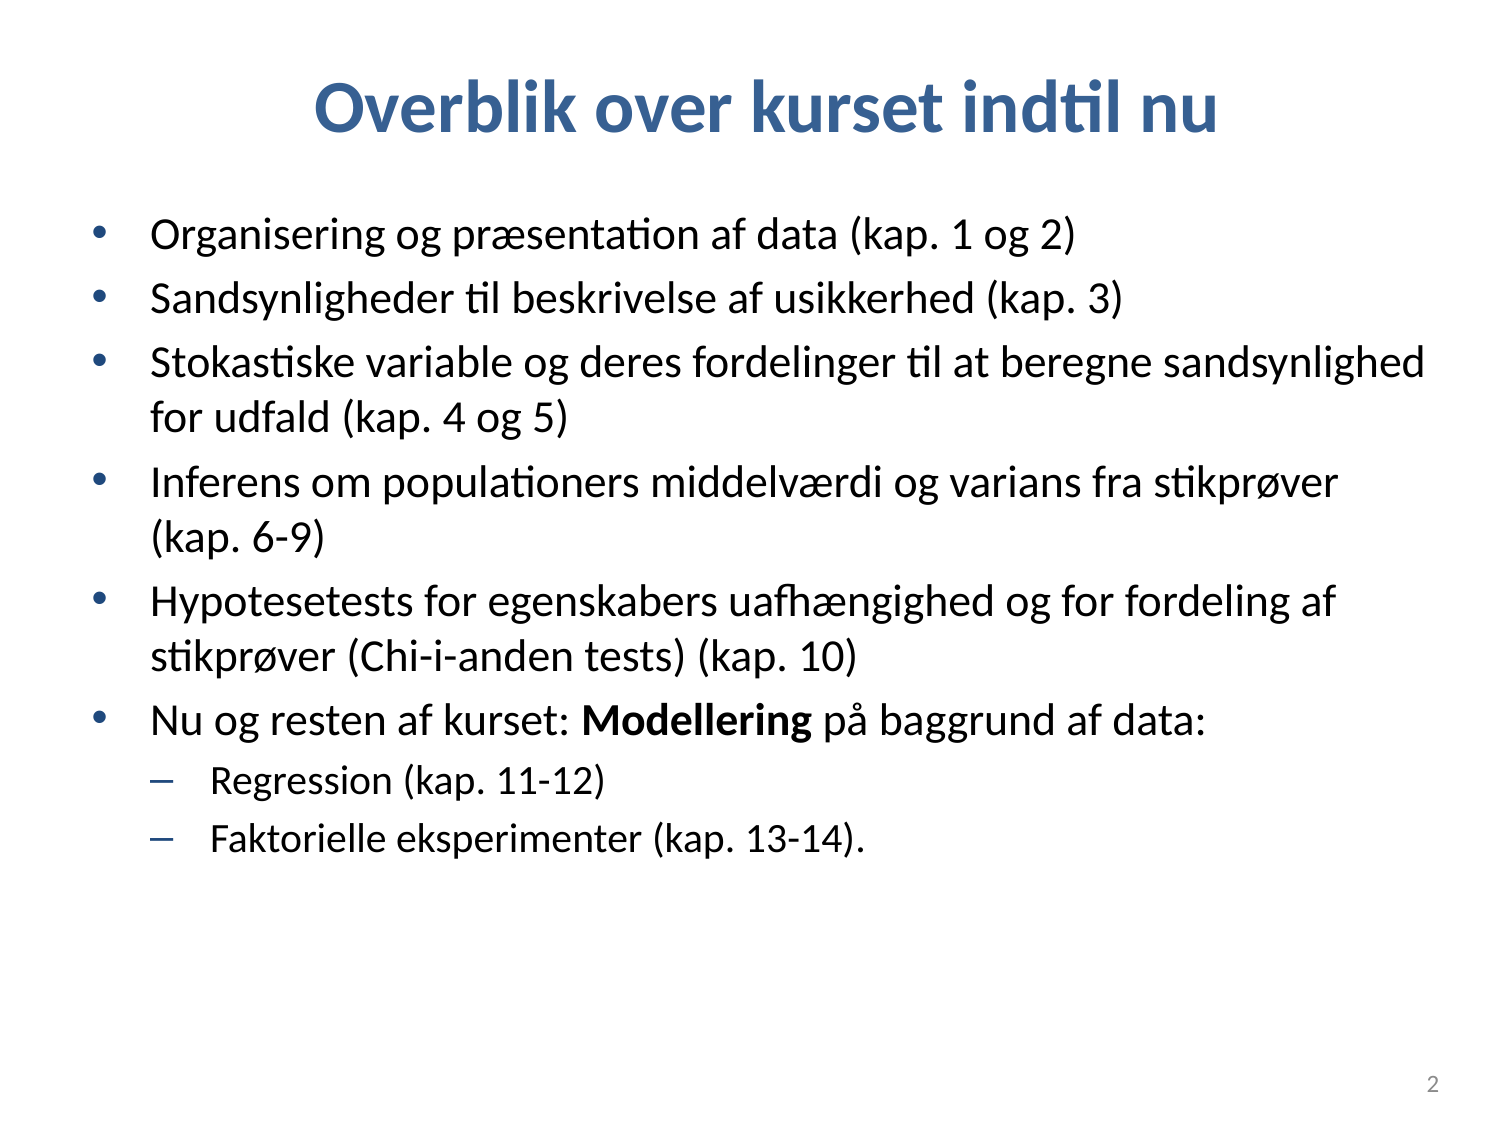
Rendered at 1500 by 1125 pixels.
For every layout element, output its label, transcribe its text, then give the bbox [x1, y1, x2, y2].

title Overblik over kurset indtil nu [76, 45, 1459, 161]
slide_number 2 [1104, 1058, 1455, 1107]
list Organisering og præsentation af data (kap. 1 og 2) Sandsynligheder til beskrivelse af usikkerhed (kap. 3) Stokastiske variable og deres fordelinger til at beregne sandsynlighed for udfald (kap. 4 og 5) Inferens om populationers middelværdi og varians fra stikprøver (kap. 6-9) Hypotesetests for egenskabers uafhængighed og for fordeling af stikprøver (Chi-i-anden tests) (kap. 10) Nu og resten af kurset: Modellering på baggrund af data: Regression (kap. 11-12) Faktorielle eksperimenter (kap. 13-14). [76, 196, 1459, 1106]
